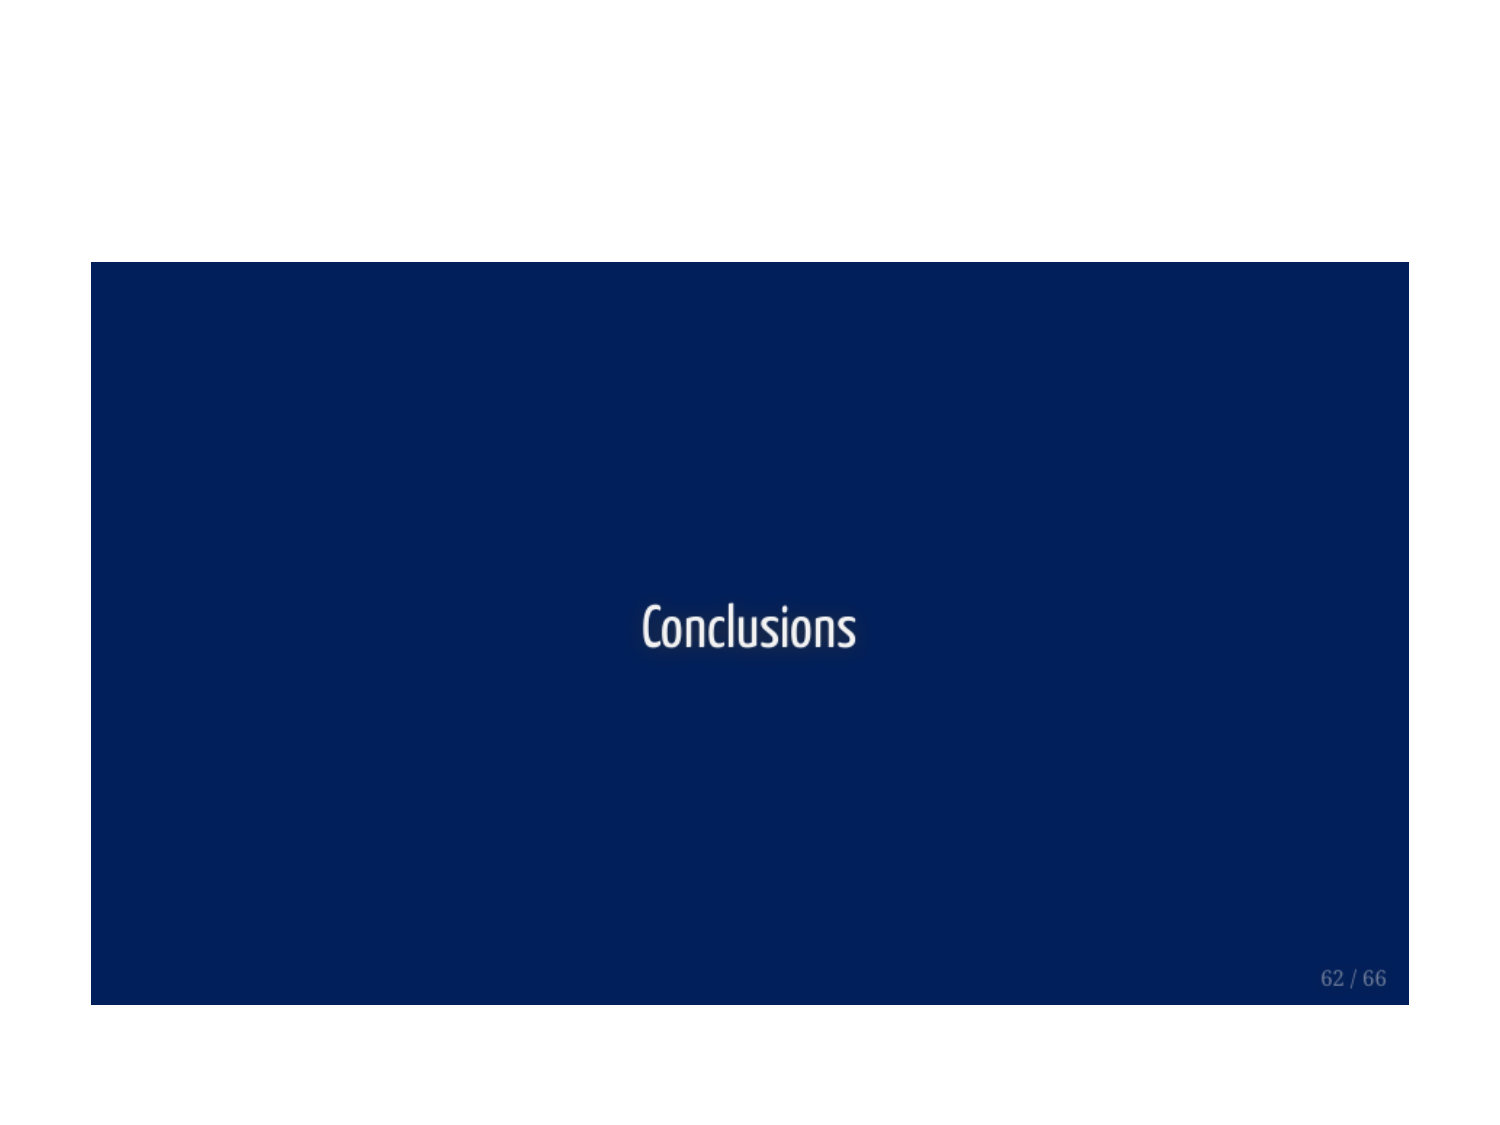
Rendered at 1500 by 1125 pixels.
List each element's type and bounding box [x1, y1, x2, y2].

picture [91, 262, 1409, 1005]
